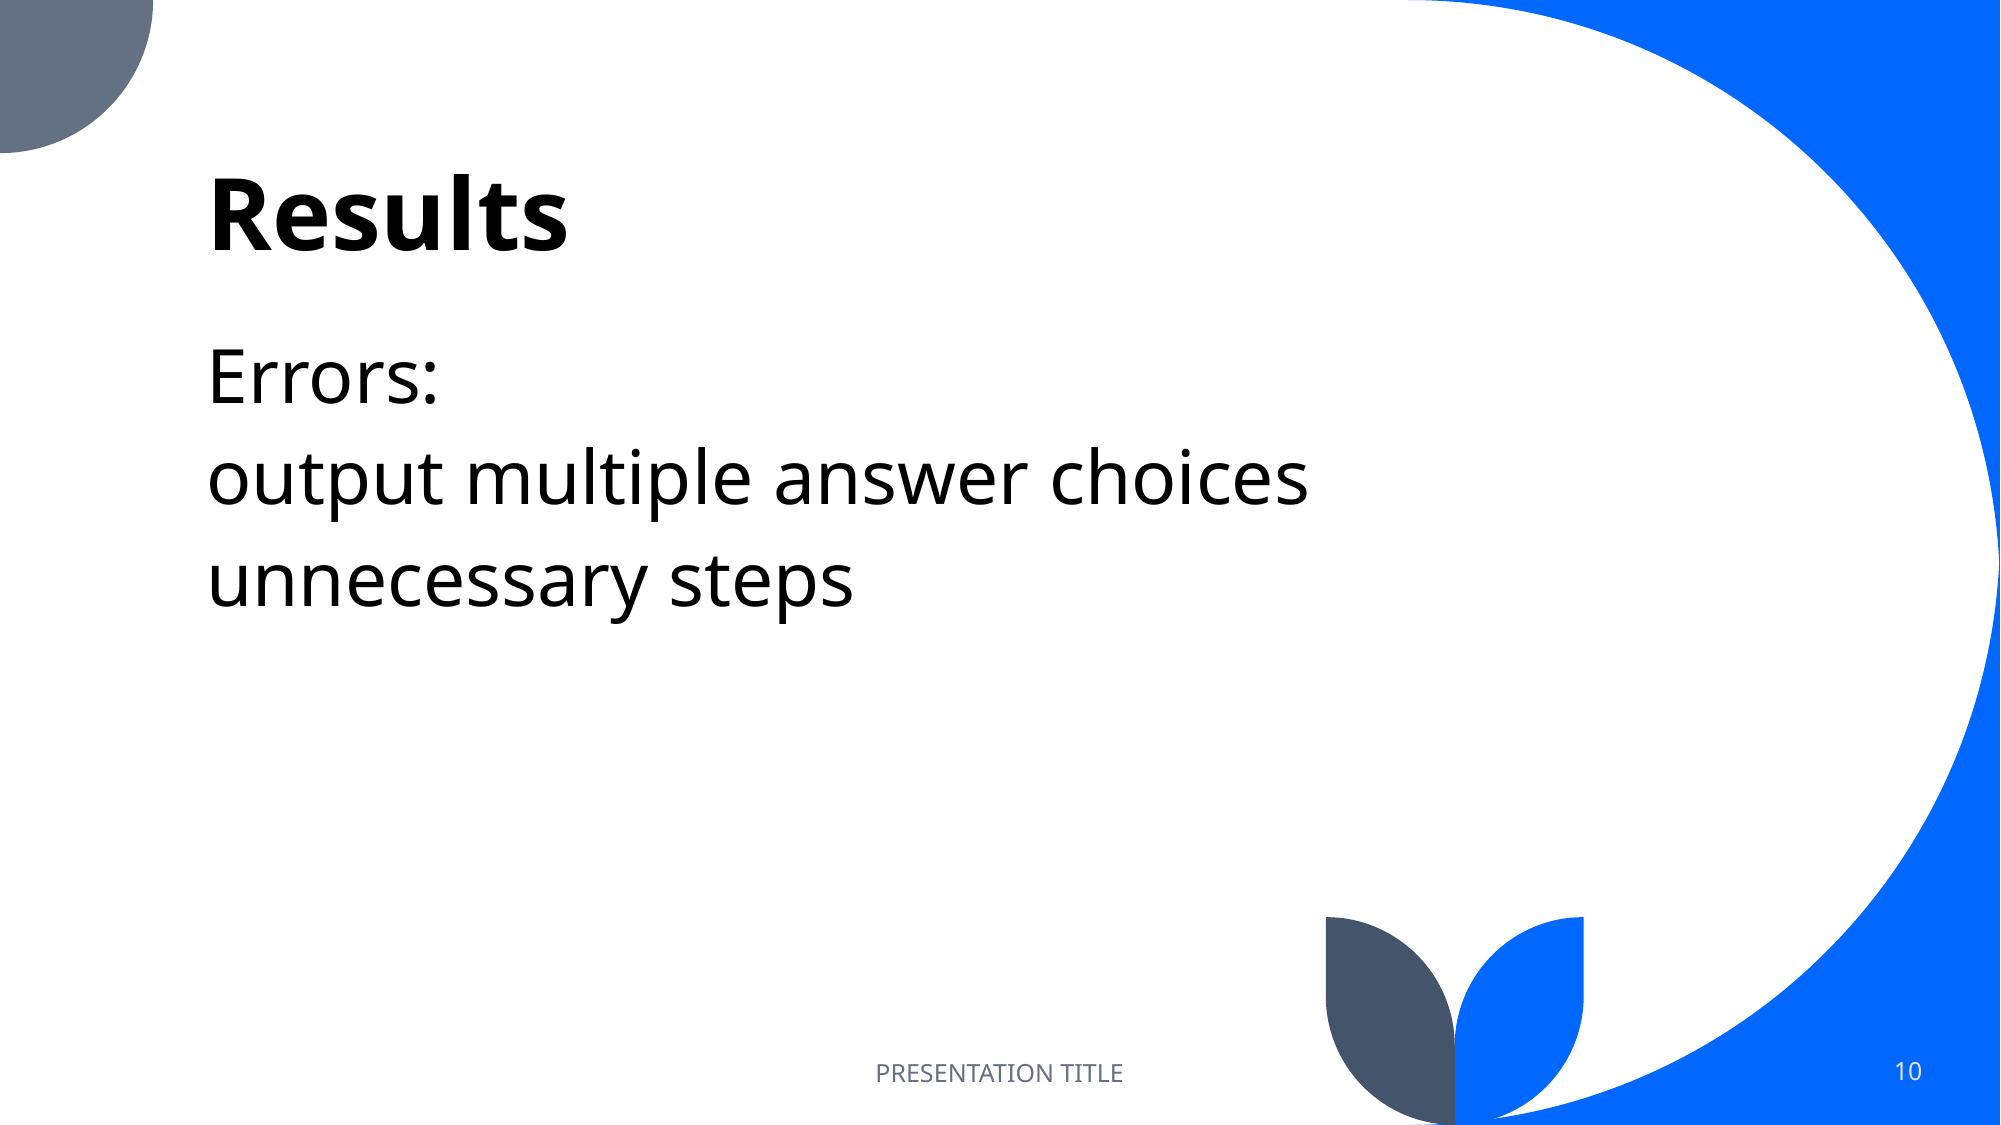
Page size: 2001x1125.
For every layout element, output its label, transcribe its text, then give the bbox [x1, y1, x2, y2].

slide_number 10 [1665, 1042, 1938, 1103]
footer PRESENTATION TITLE [662, 1042, 1338, 1103]
list Errors: output multiple answer choices unnecessary steps [191, 330, 1904, 884]
title Results [191, 22, 1796, 280]
